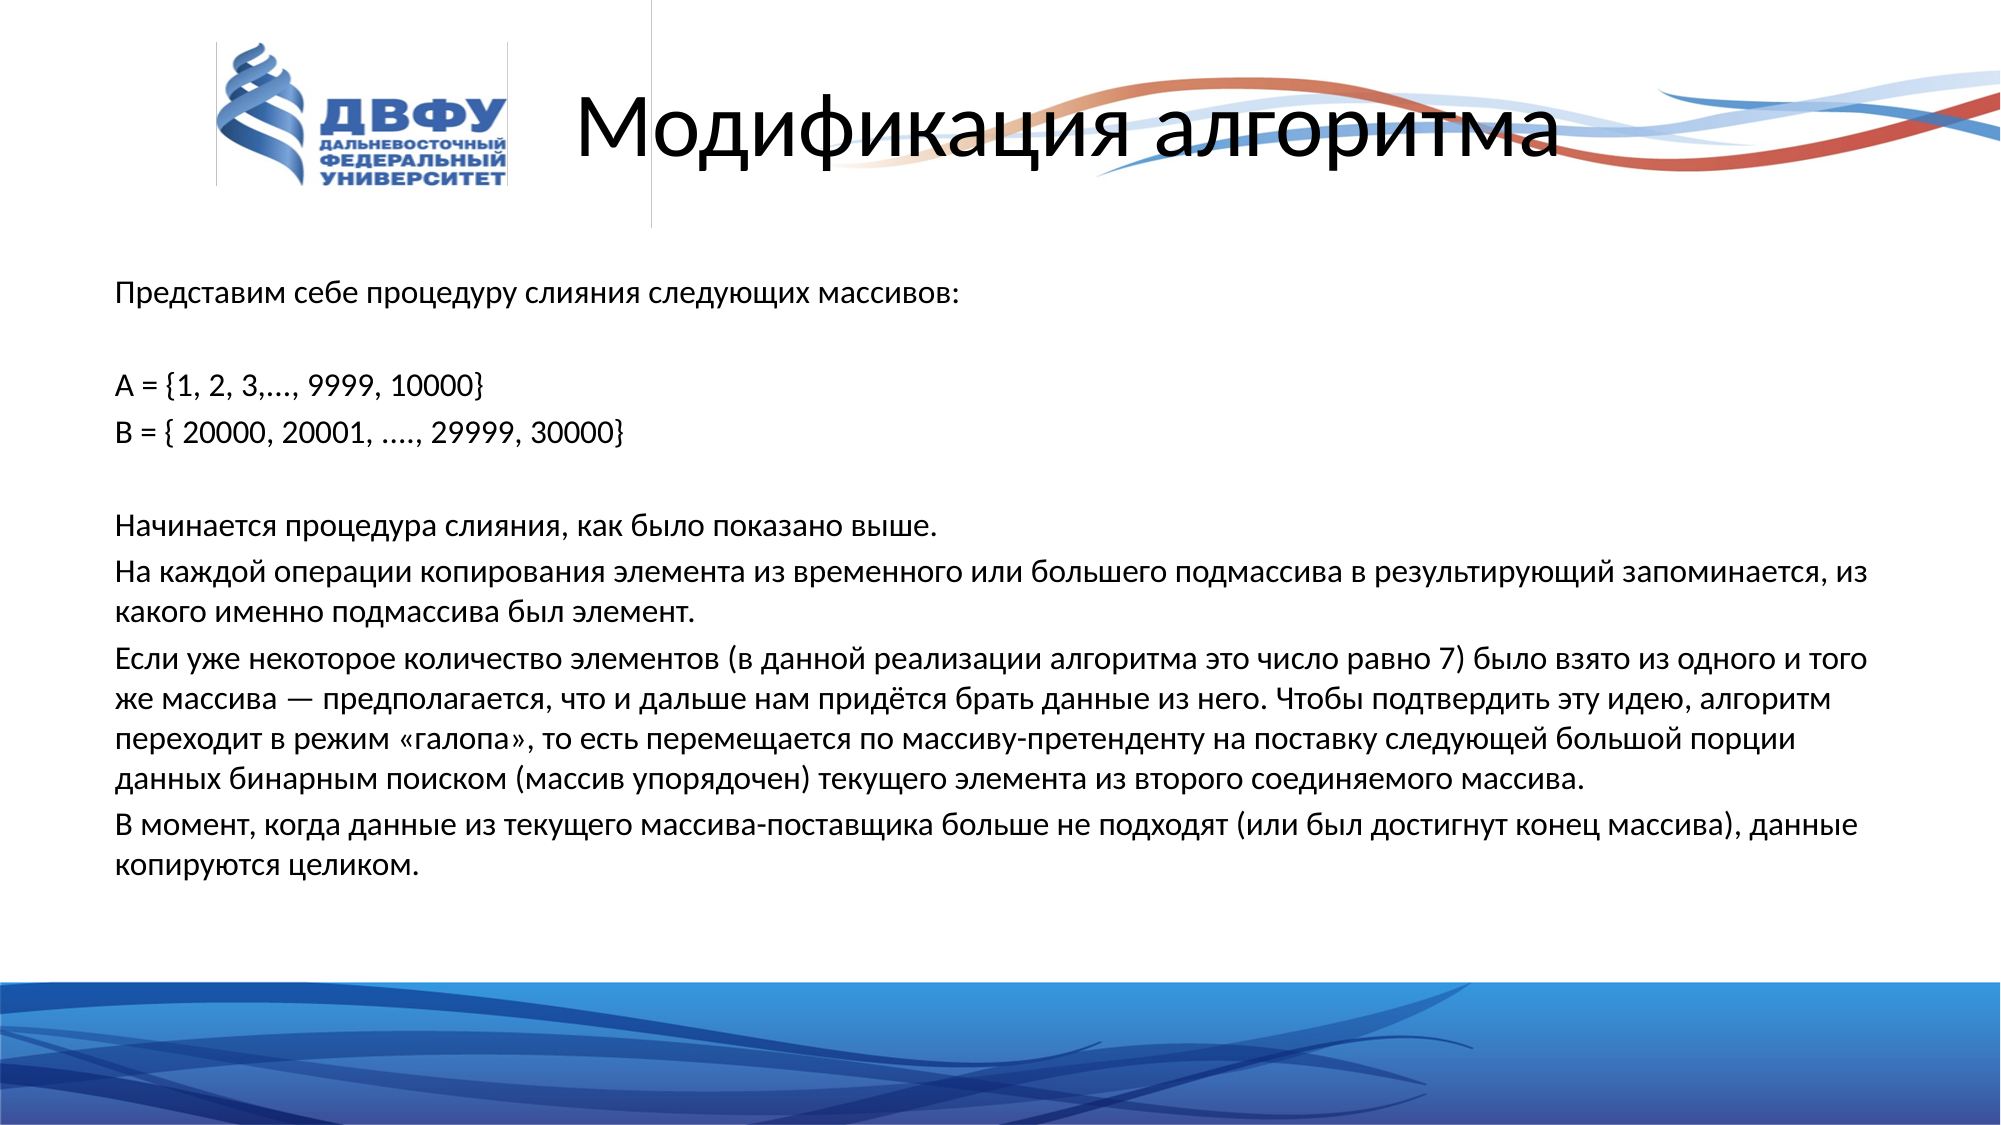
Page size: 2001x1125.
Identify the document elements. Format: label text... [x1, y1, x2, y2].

picture [0, 0, 2001, 1125]
title Модификация алгоритма [168, 26, 1969, 214]
list Представим себе процедуру слияния следующих массивов: A = {1, 2, 3,..., 9999, 10000} B = { 20000, 20001, ...., 29999, 30000} Начинается процедура слияния, как было показано выше. На каждой операции копирования элемента из временного или большего подмассива в результирующий запоминается, из какого именно подмассива был элемент. Если уже некоторое количество элементов (в данной реализации алгоритма это число равно 7) было взято из одного и того же массива — предполагается, что и дальше нам придётся брать данные из него. Чтобы подтвердить эту идею, алгоритм переходит в режим «галопа», то есть перемещается по массиву-претенденту на поставку следующей большой порции данных бинарным поиском (массив упорядочен) текущего элемента из второго соединяемого массива. В момент, когда данные из текущего массива-поставщика больше не подходят (или был достигнут конец массива), данные копируются целиком. [99, 262, 1900, 1005]
